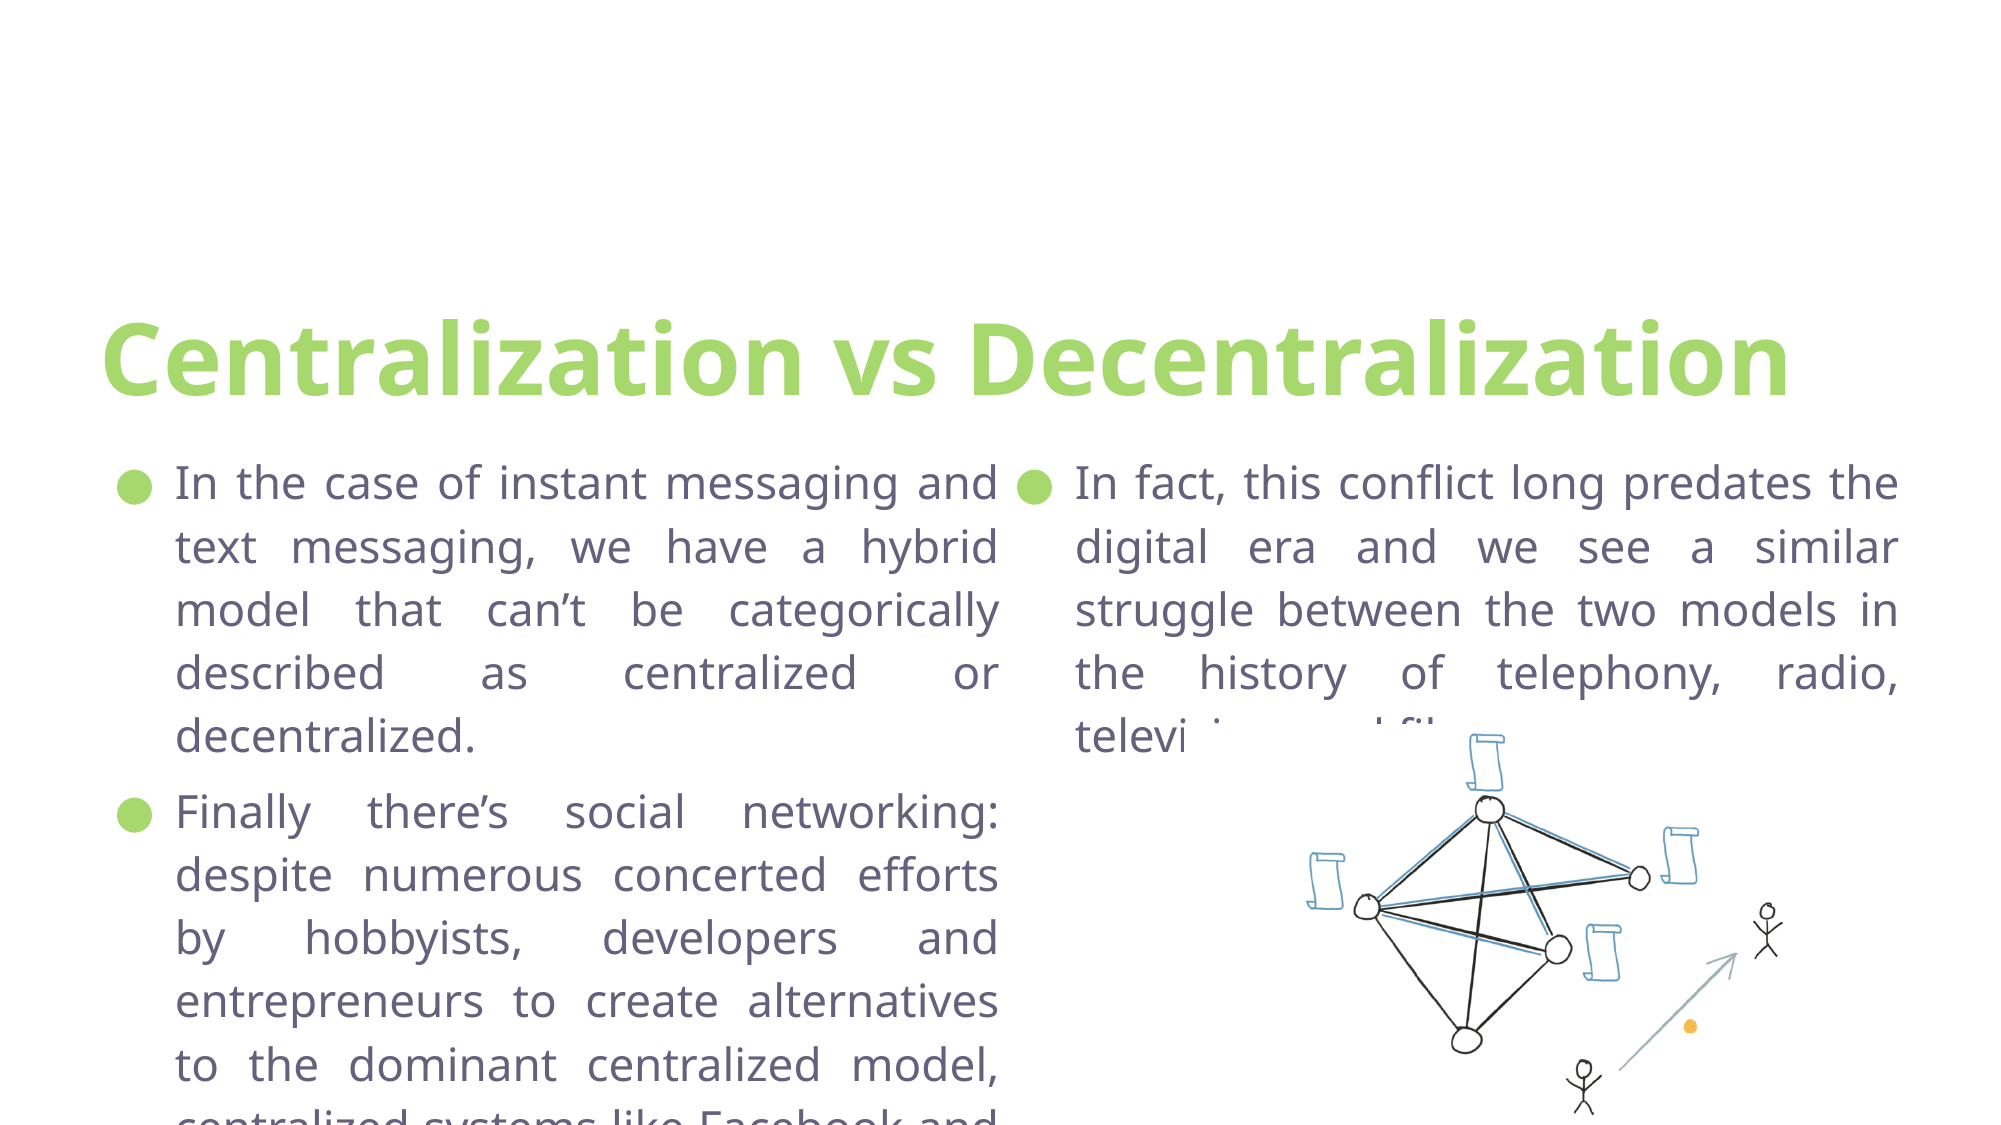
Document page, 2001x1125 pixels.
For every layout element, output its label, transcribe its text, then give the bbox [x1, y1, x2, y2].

picture [1184, 724, 1884, 1125]
text_box In fact, this conflict long predates the digital era and we see a similar struggle between the two models in the history of telephony, radio, television, and film. [999, 445, 1900, 854]
title Centralization vs Decentralization [99, 228, 1884, 416]
list In the case of instant messaging and text messaging, we have a hybrid model that can’t be categorically described as centralized or decentralized. Finally there’s social networking: despite numerous concerted efforts by hobbyists, developers and entrepreneurs to create alternatives to the dominant centralized model, centralized systems like Facebook and LinkedIn still dominate this space. [99, 445, 999, 854]
